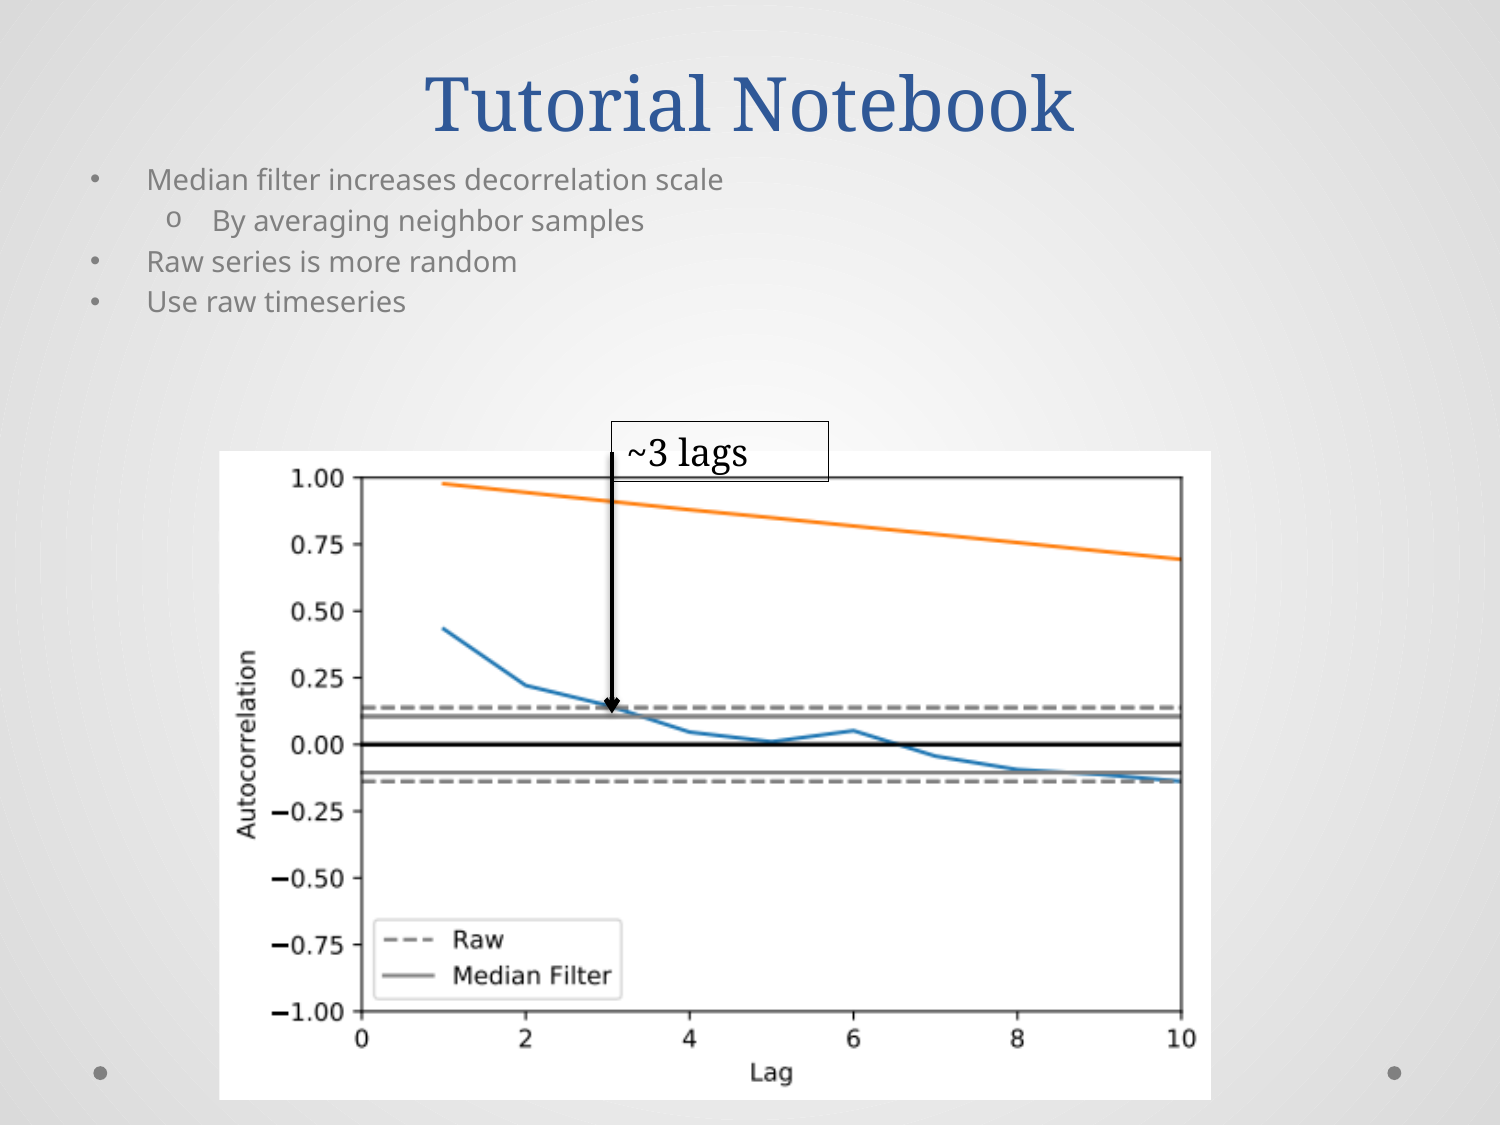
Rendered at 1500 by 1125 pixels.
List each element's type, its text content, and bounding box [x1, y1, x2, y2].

list Median filter increases decorrelation scale By averaging neighbor samples Raw series is more random Use raw timeseries [75, 153, 1425, 865]
title Tutorial Notebook [0, 21, 1500, 154]
picture [218, 451, 1212, 1101]
text_box ~3 lags [611, 421, 829, 450]
